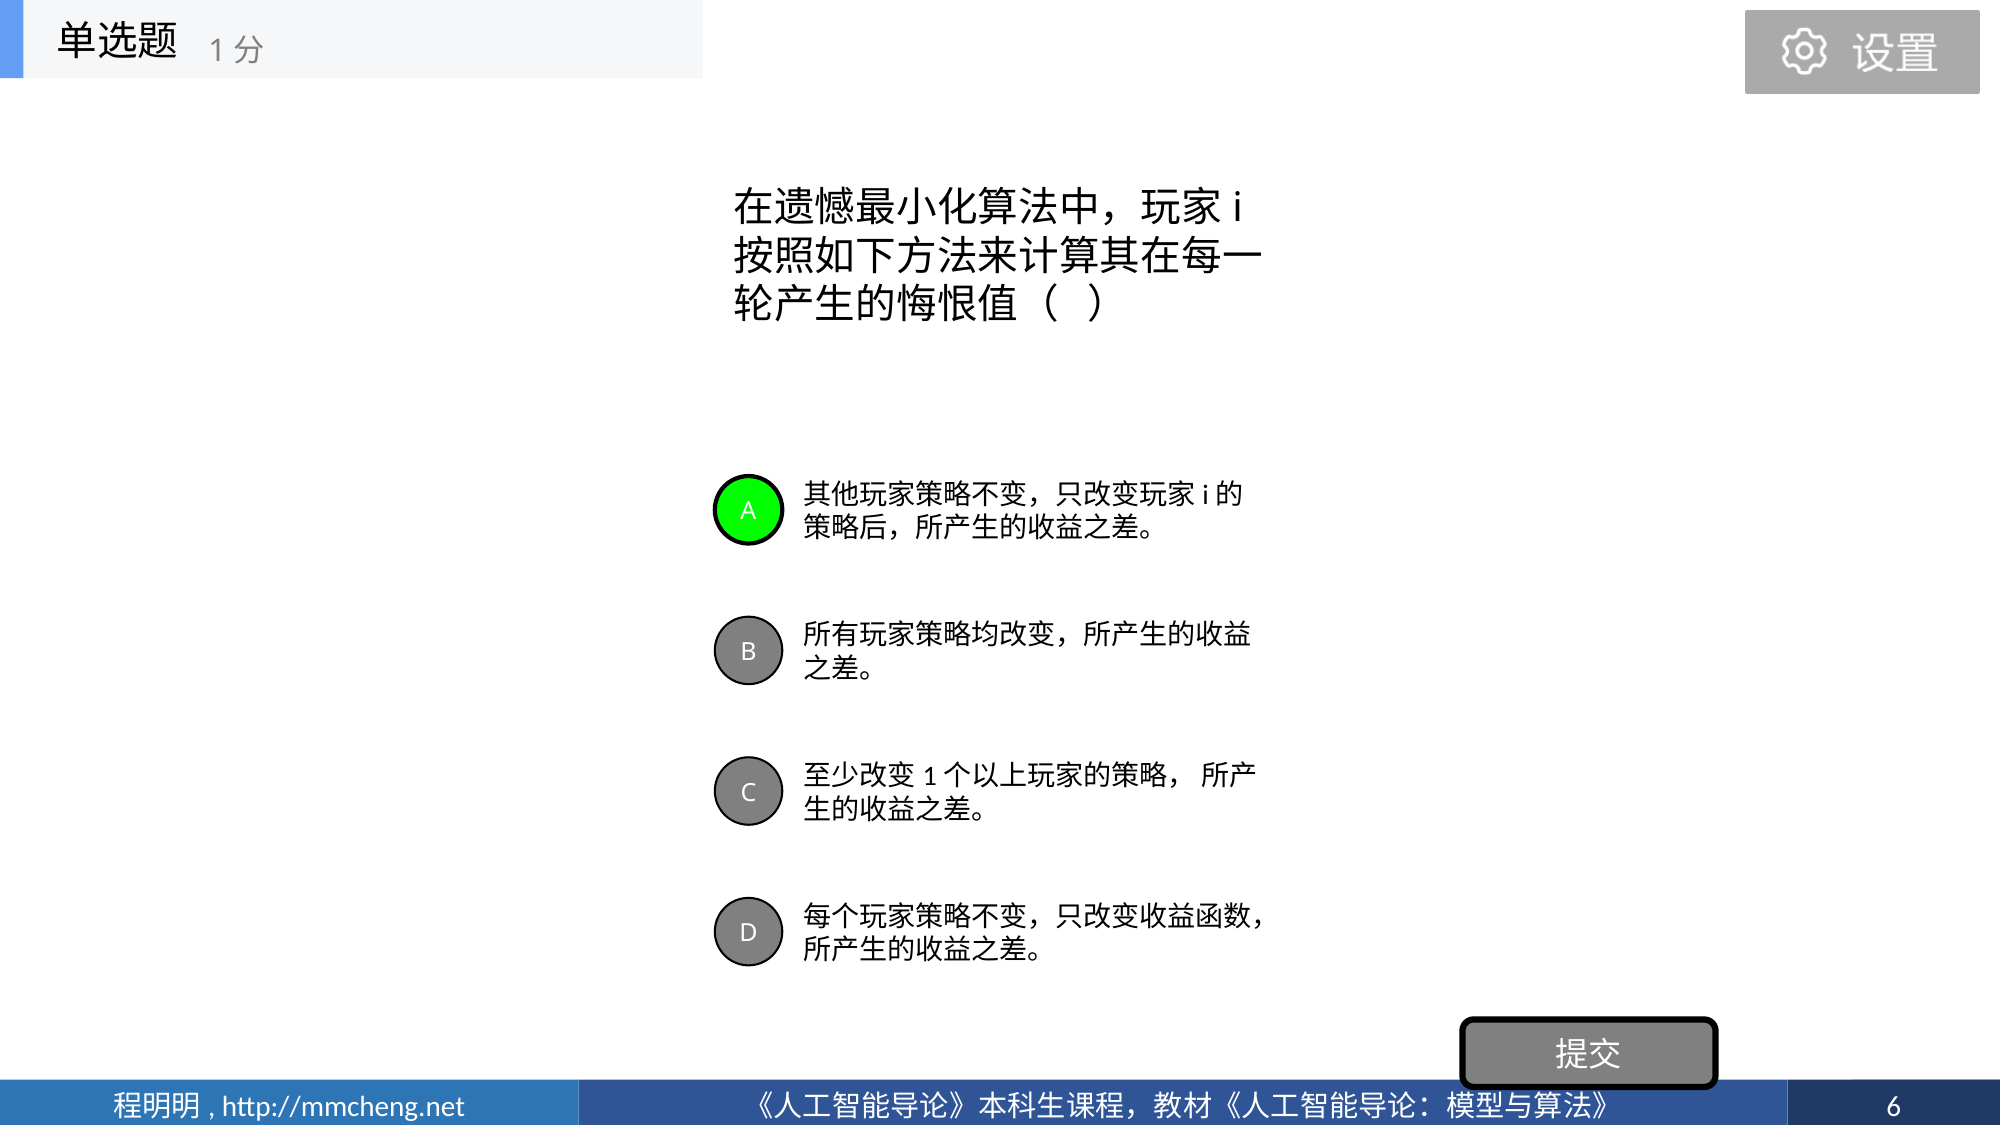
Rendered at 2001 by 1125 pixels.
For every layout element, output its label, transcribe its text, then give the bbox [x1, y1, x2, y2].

text_box 在遗憾最小化算法中，玩家i按照如下方法来计算其在每一轮产生的悔恨值（ ） [718, 78, 1282, 430]
text_box B [713, 615, 784, 686]
text_box 所有玩家策略均改变，所产生的收益之差。 [788, 597, 1282, 703]
text_box 每个玩家策略不变，只改变收益函数，所产生的收益之差。 [788, 878, 1282, 985]
text_box D [713, 896, 784, 967]
text_box 其他玩家策略不变，只改变玩家i的策略后，所产生的收益之差。 [788, 456, 1282, 563]
picture [1745, 10, 1980, 94]
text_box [0, 0, 704, 81]
text_box A [713, 475, 784, 545]
text_box 提交 [1461, 1018, 1717, 1089]
text_box C [713, 756, 784, 826]
text_box 至少改变1个以上玩家的策略， 所产生的收益之差。 [788, 738, 1282, 844]
